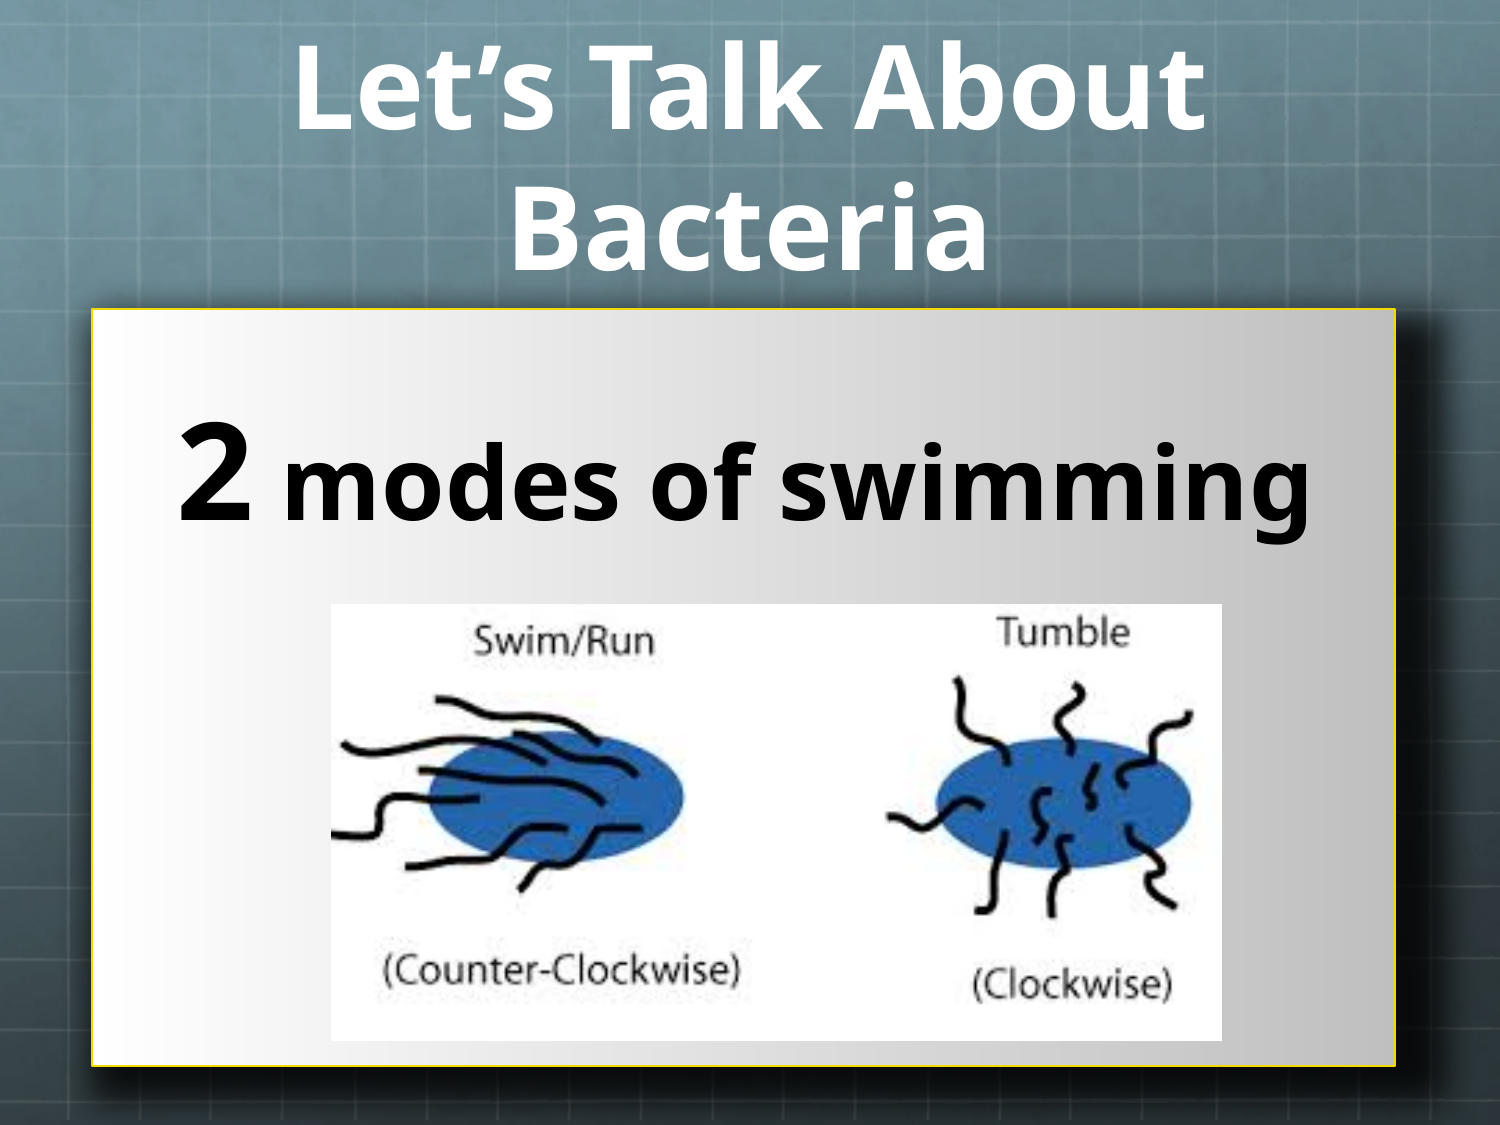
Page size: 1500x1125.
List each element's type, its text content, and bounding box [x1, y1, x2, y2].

title 2 modes of swimming [161, 330, 1406, 603]
text_box Let’s Talk About Bacteria [77, 17, 1421, 289]
picture [0, 0, 1500, 1125]
text_box [91, 308, 1396, 1067]
